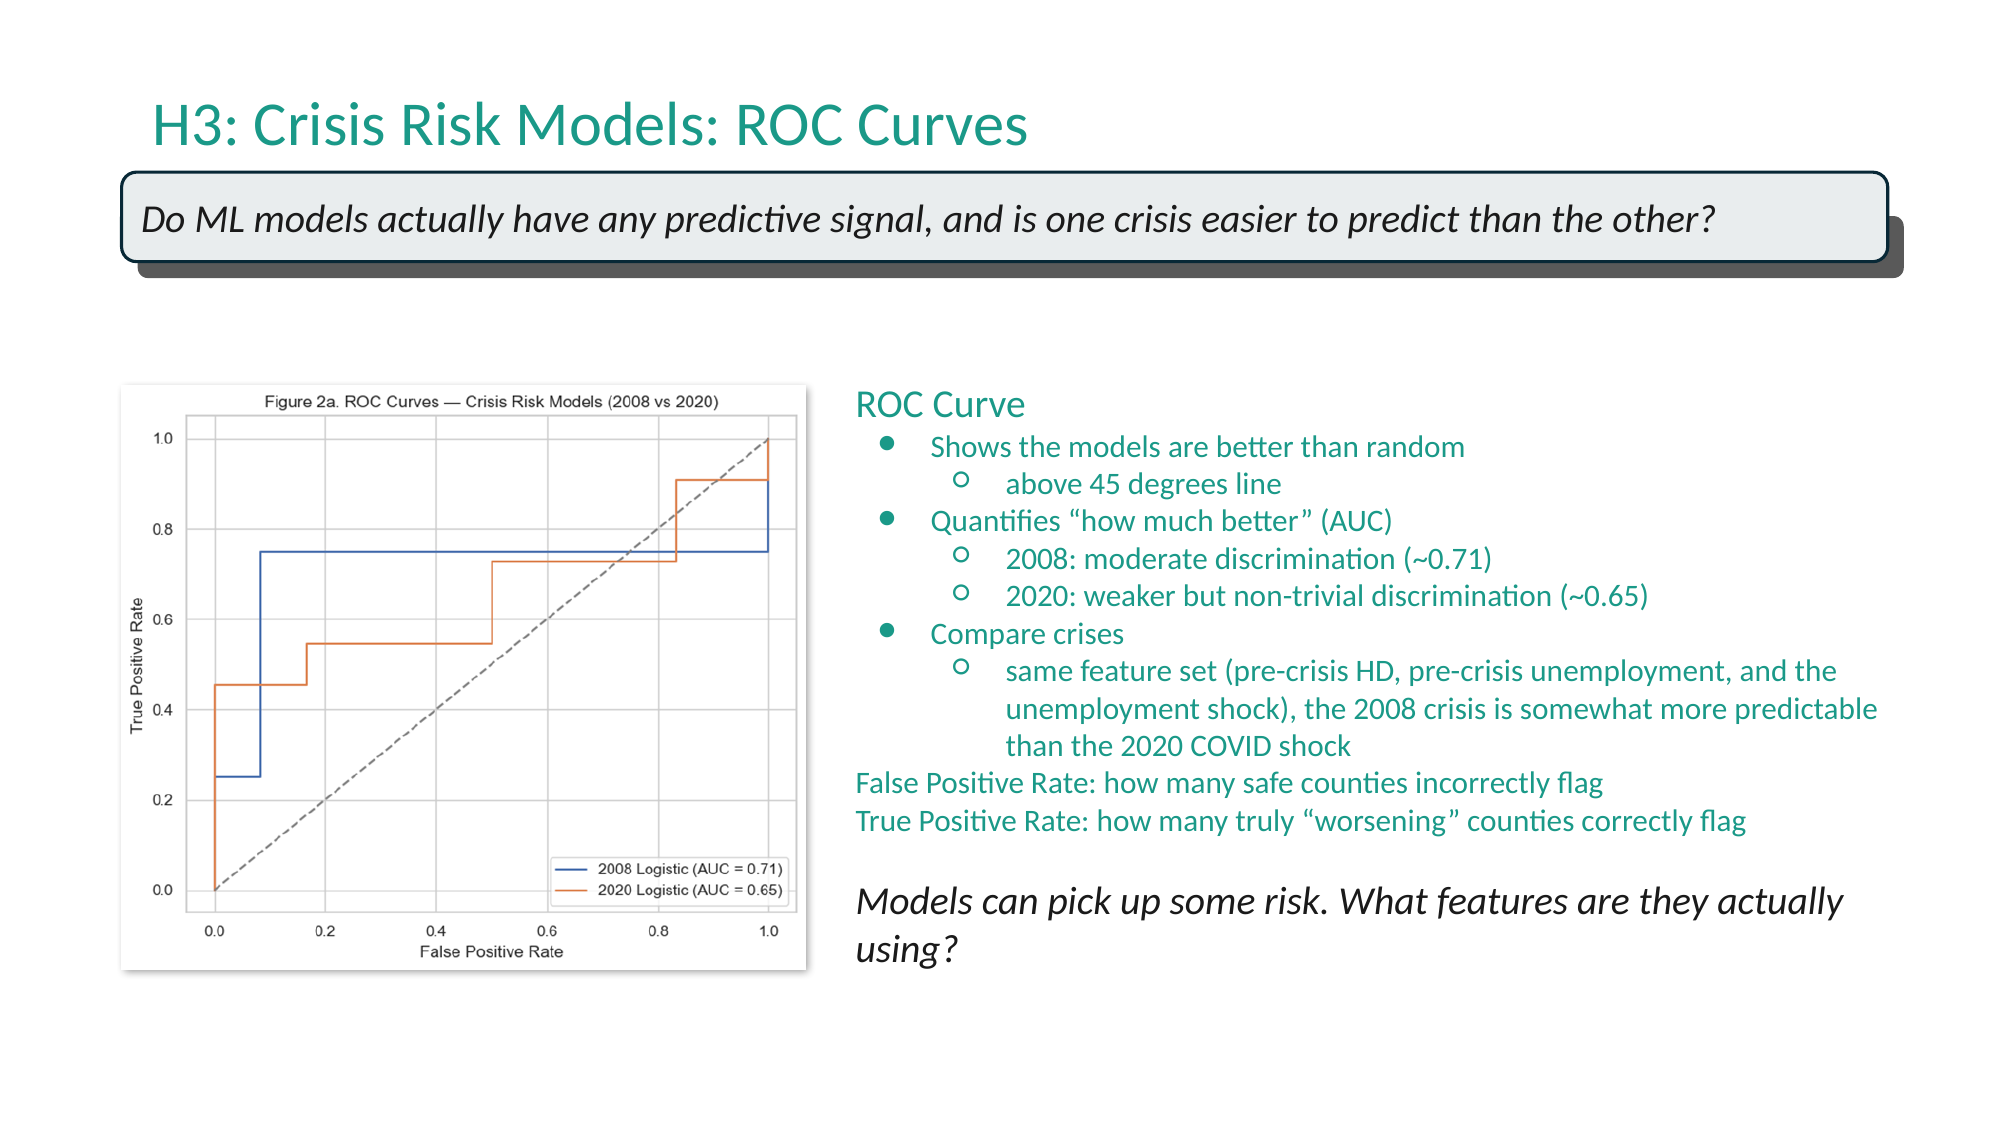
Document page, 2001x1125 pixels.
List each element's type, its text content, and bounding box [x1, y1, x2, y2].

picture [121, 385, 806, 970]
text_box H3: Crisis Risk Models: ROC Curves [137, 16, 1863, 170]
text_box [121, 171, 1905, 279]
text_box ROC Curve Shows the models are better than random above 45 degrees line Quantifies “how much better” (AUC) 2008: moderate discrimination (~0.71) 2020: weaker but non-trivial discrimination (~0.65) Compare crises same feature set (pre-crisis HD, pre-crisis unemployment, and the unemployment shock), the 2008 crisis is somewhat more predictable than the 2020 COVID shock False Positive Rate: how many safe counties incorrectly flag True Positive Rate: how many truly “worsening” counties correctly flag Models can pick up some risk. What features are they actually using? [840, 363, 1958, 985]
